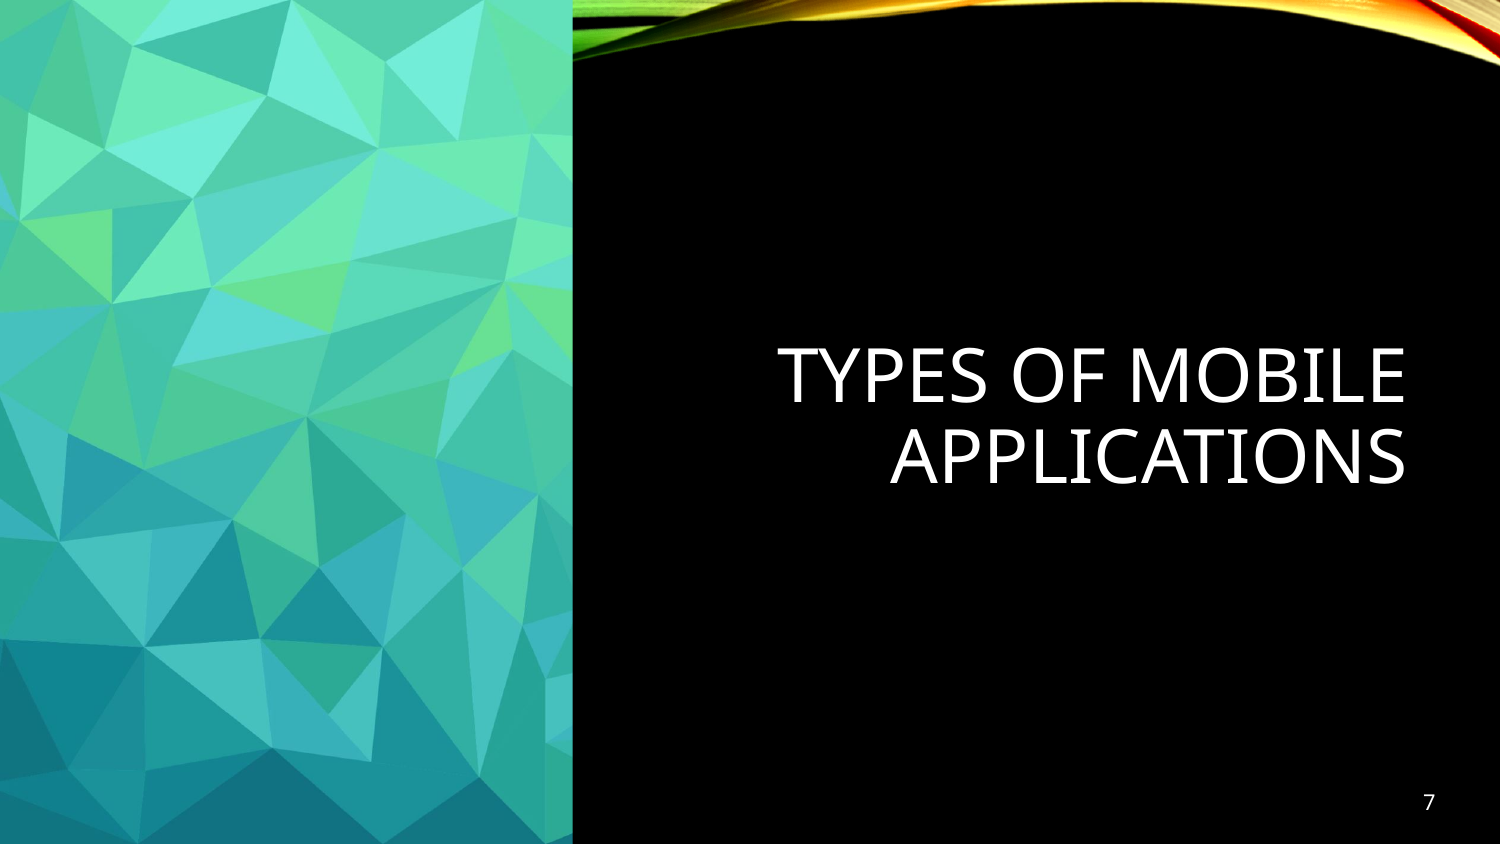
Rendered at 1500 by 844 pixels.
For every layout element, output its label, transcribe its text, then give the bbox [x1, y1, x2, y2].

picture [0, 0, 1500, 844]
slide_number 7 [1352, 781, 1451, 827]
title Types of Mobile Applications [690, 82, 1424, 507]
